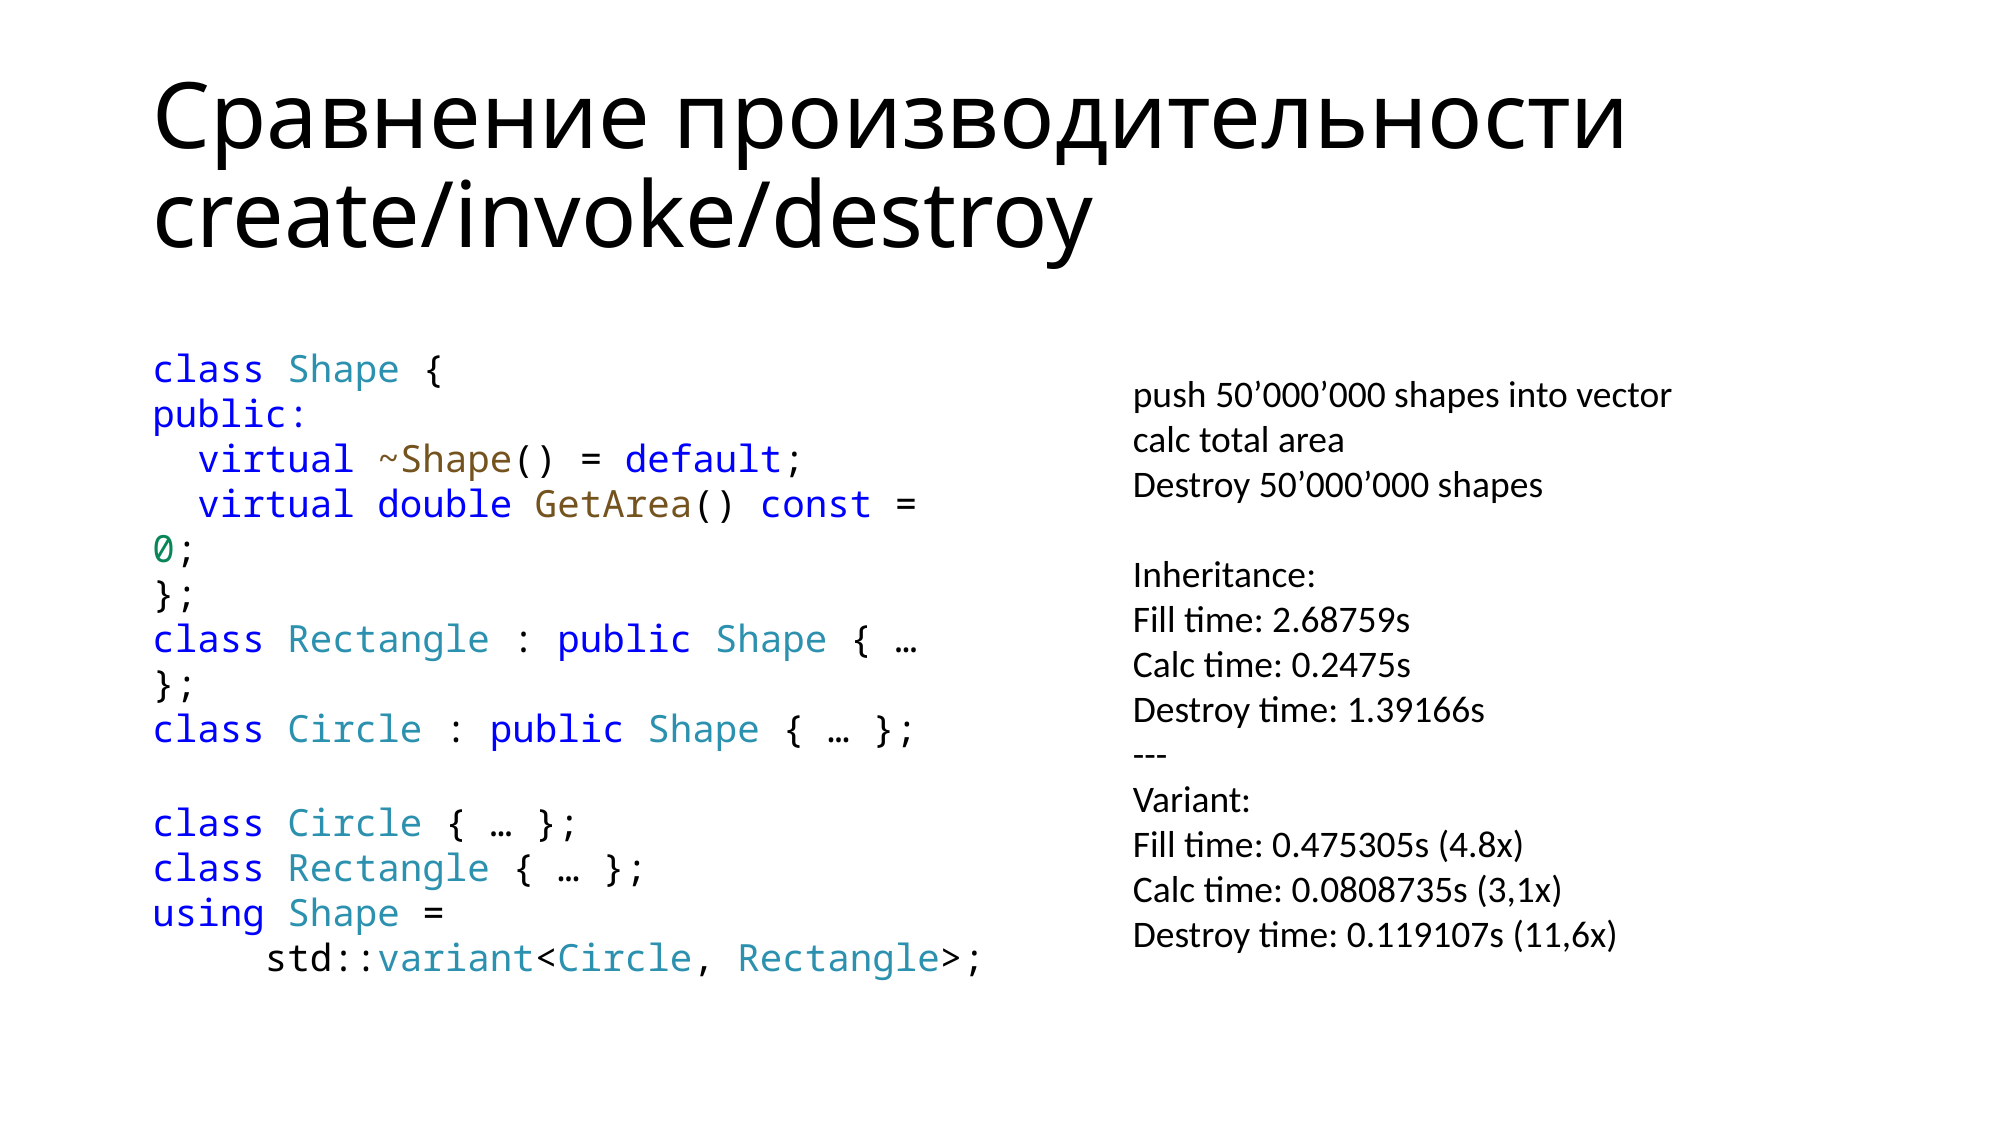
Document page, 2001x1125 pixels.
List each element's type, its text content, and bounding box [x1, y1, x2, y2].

text_box push 50’000’000 shapes into vector calc total area Destroy 50’000’000 shapes Inheritance: Fill time: 2.68759s Calc time: 0.2475s Destroy time: 1.39166s --- Variant: Fill time: 0.475305s (4.8x) Calc time: 0.0808735s (3,1x) Destroy time: 0.119107s (11,6x) [1118, 362, 1863, 962]
text_box class Shape { public: virtual ~Shape() = default; virtual double GetArea() const = 0; }; class Rectangle : public Shape { … }; class Circle : public Shape { … }; [137, 338, 953, 758]
text_box class Circle { … }; class Rectangle { … }; using Shape = std::variant<Circle, Rectangle>; [137, 791, 1000, 987]
title Сравнение производительности create/invoke/destroy [137, 59, 1863, 278]
